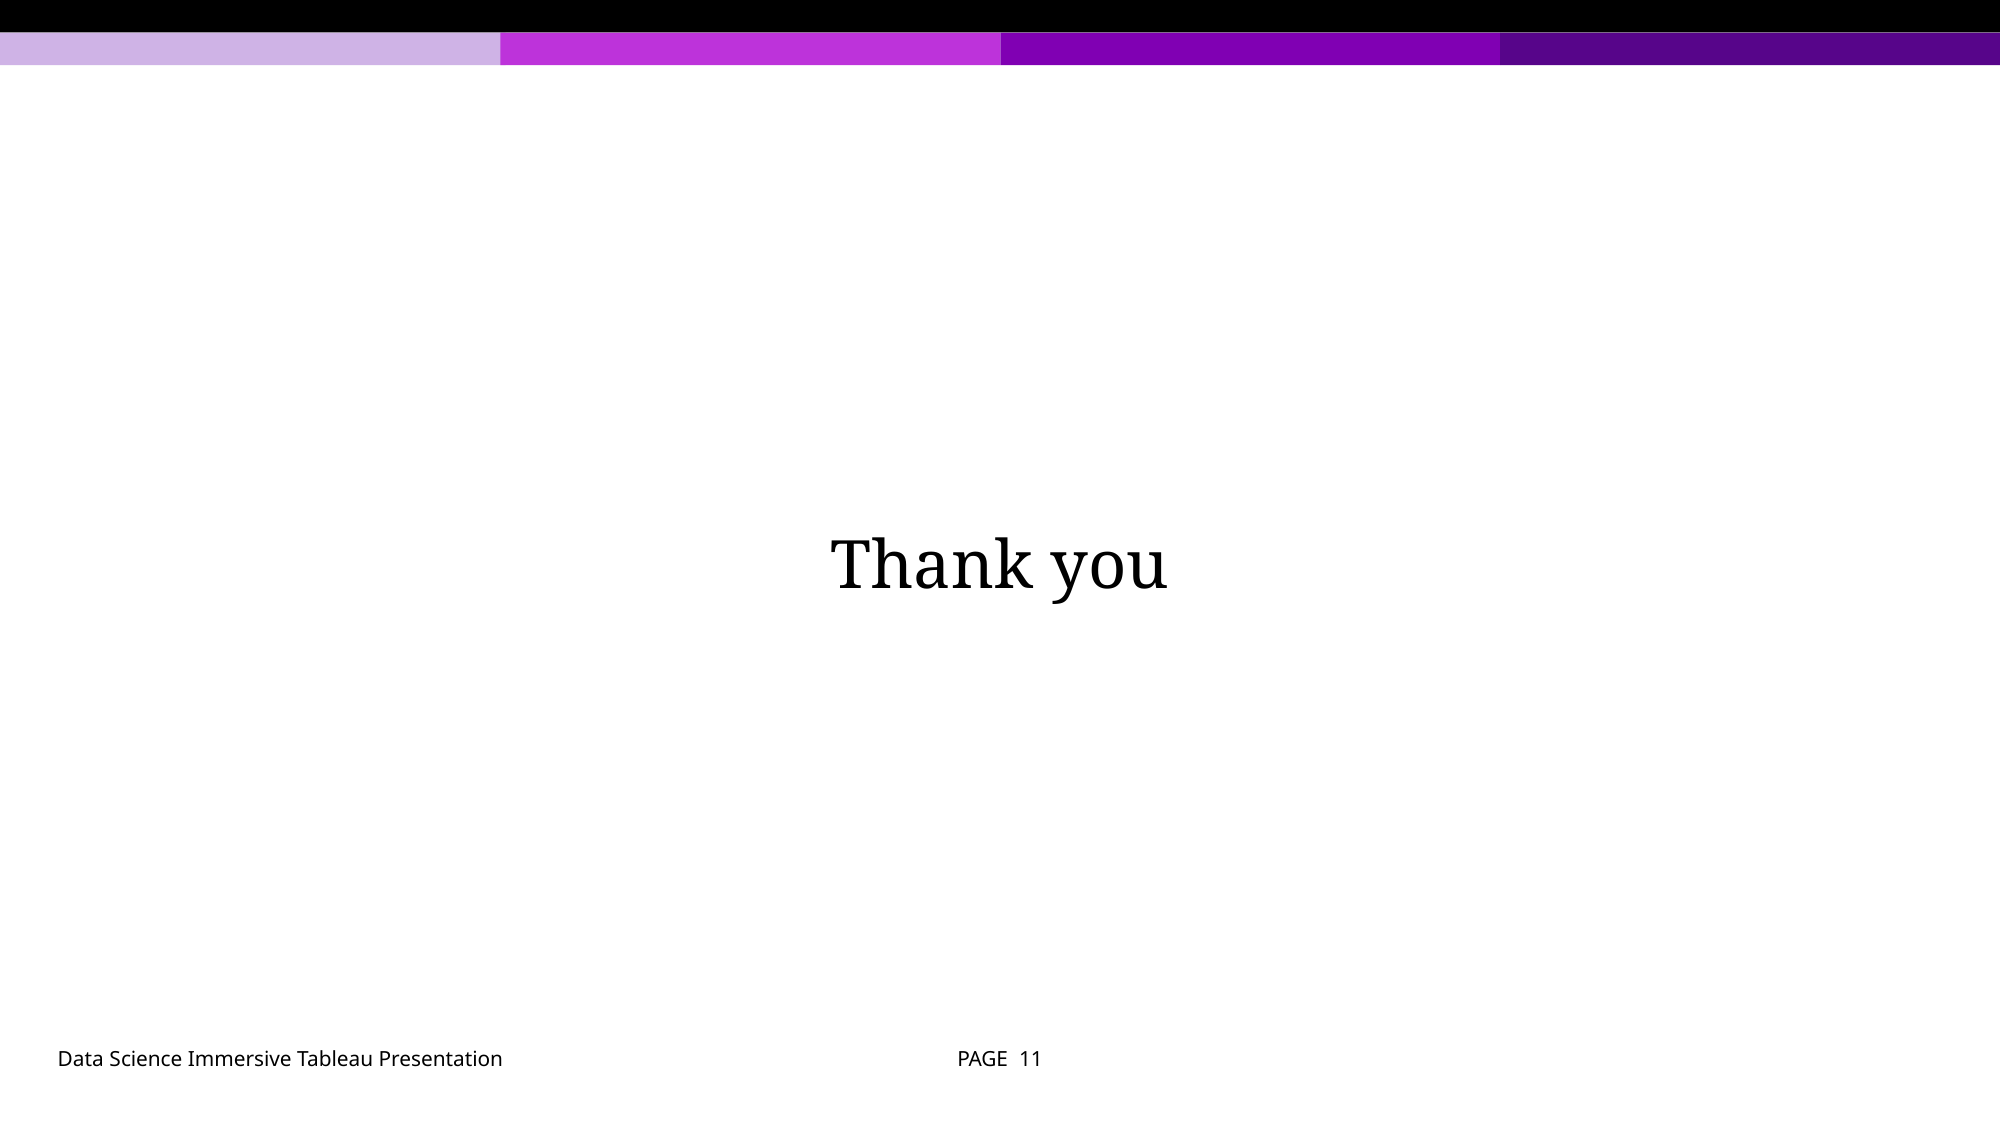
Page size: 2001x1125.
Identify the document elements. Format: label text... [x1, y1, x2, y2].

text_box Thank you [807, 514, 1193, 610]
footer Data Science Immersive Tableau Presentation [42, 1039, 900, 1081]
slide_number PAGE 11 [916, 1039, 1084, 1081]
